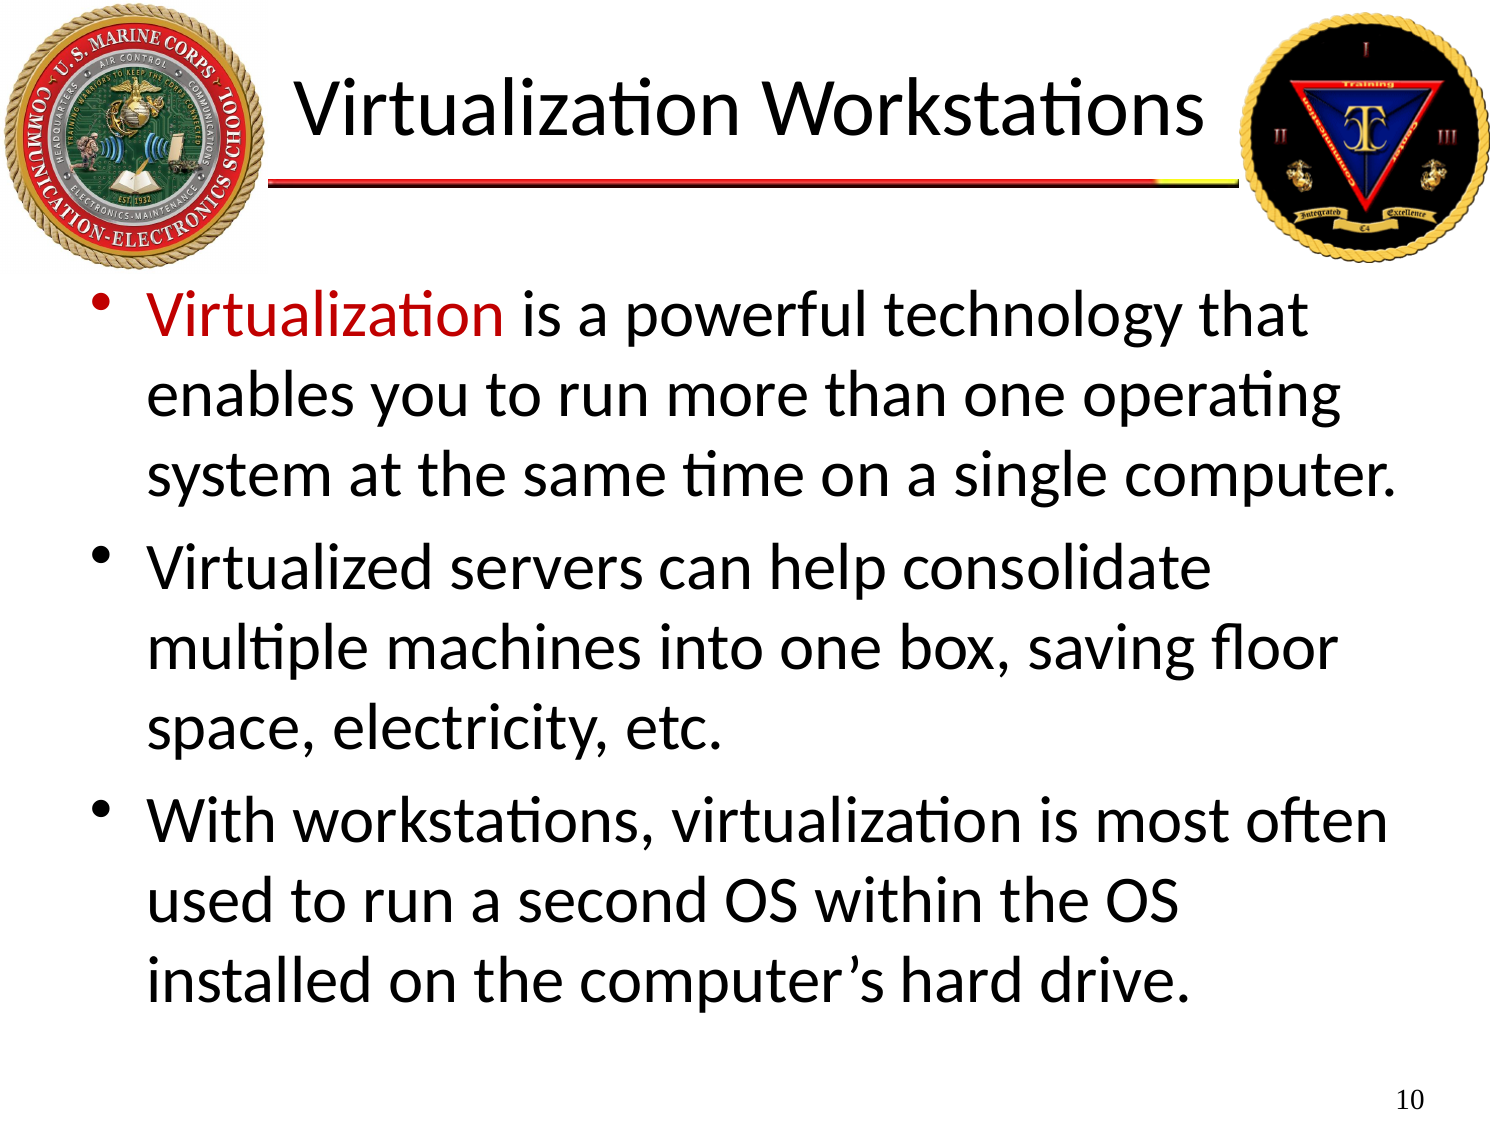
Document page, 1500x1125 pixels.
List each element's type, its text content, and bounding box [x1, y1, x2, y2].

picture [1239, 12, 1490, 263]
list Virtualization is a powerful technology that enables you to run more than one operating system at the same time on a single computer. Virtualized servers can help consolidate multiple machines into one box, saving floor space, electricity, etc. With workstations, virtualization is most often used to run a second OS within the OS installed on the computer’s hard drive. [75, 262, 1425, 1005]
picture [0, 0, 268, 274]
title Virtualization Workstations [75, 45, 1425, 233]
